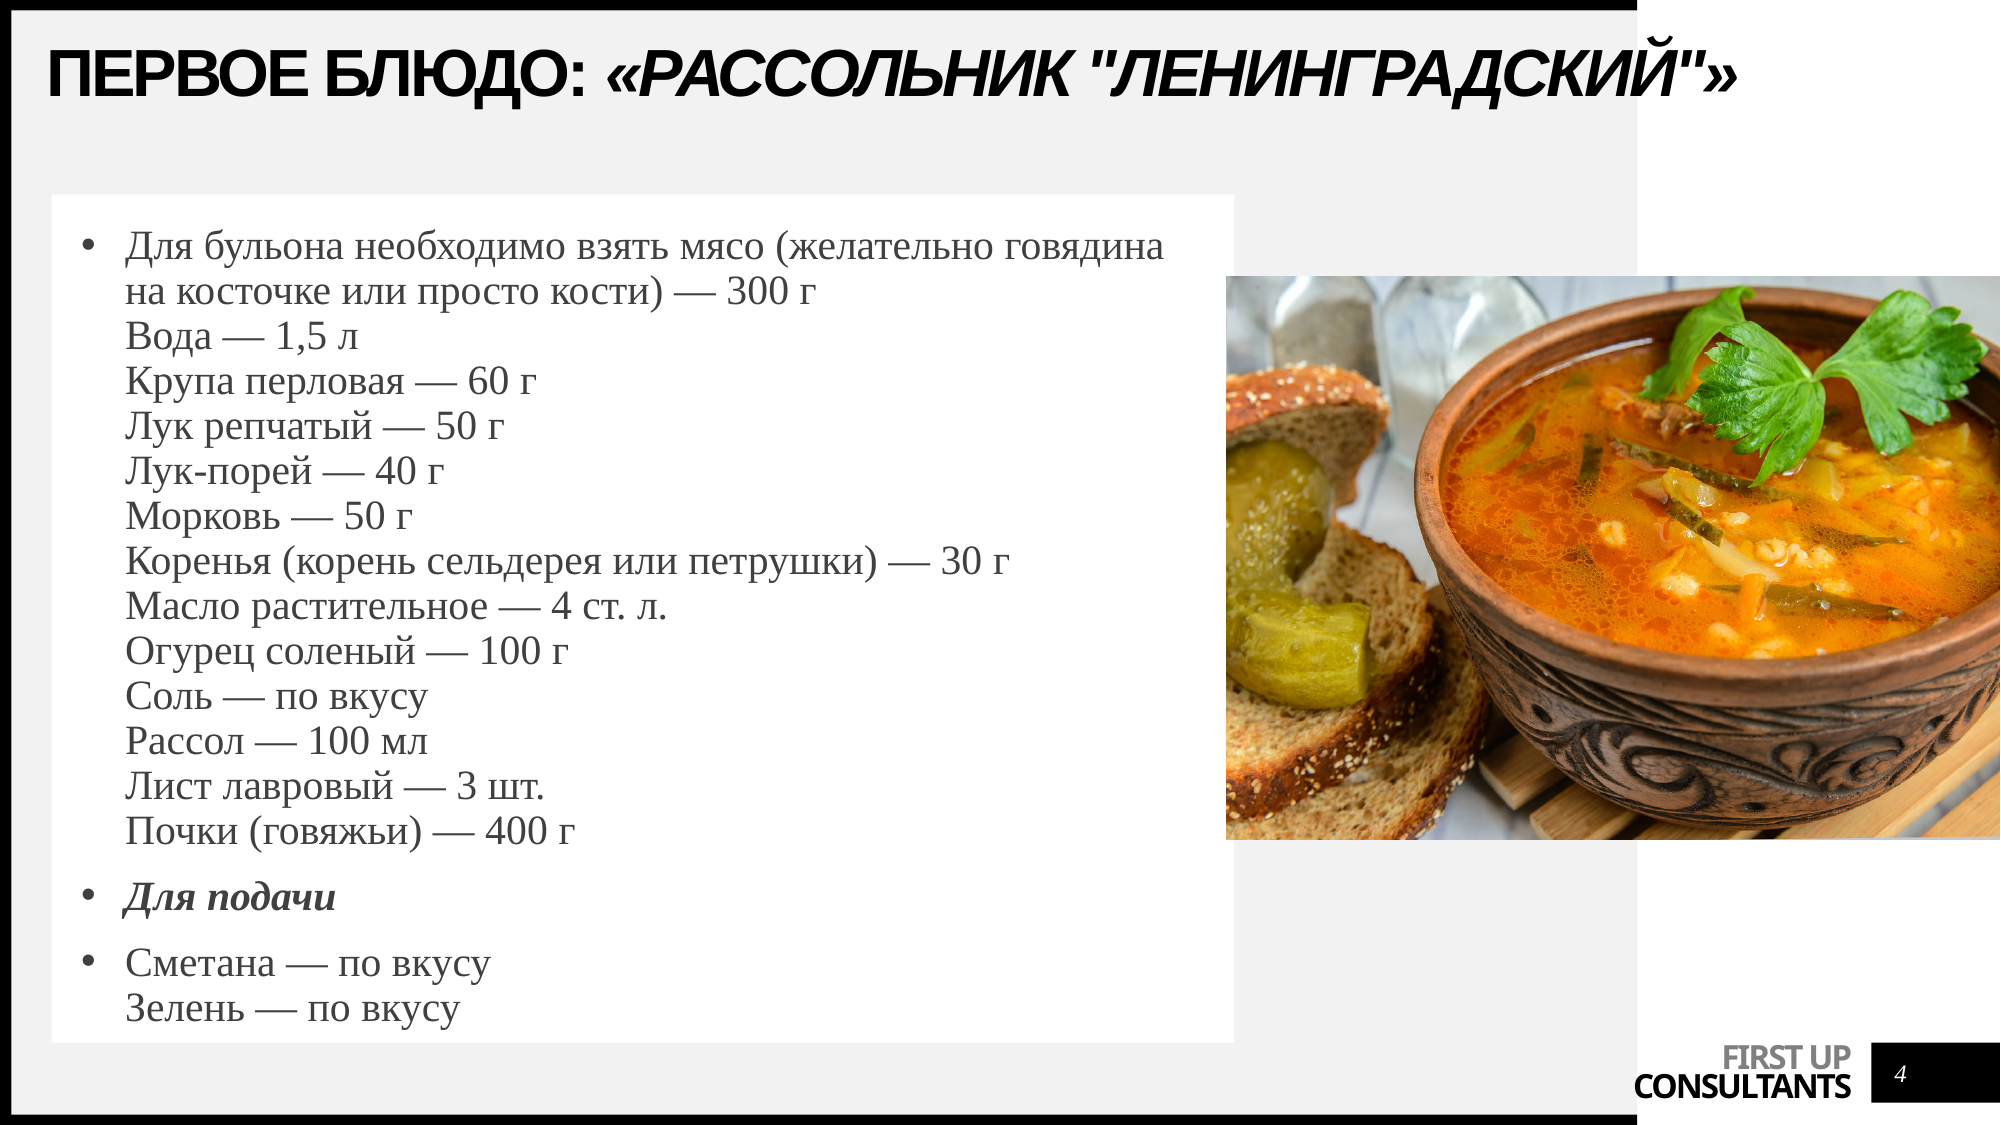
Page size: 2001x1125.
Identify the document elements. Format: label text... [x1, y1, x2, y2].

list Для бульона необходимо взять мясо (желательно говядина на косточке или просто кости) — 300 г Вода — 1,5 л Крупа перловая — 60 г Лук репчатый — 50 г Лук-порей — 40 г Морковь — 50 г Коренья (корень сельдерея или петрушки) — 30 г Масло растительное — 4 ст. л. Огурец соленый — 100 г Соль — по вкусу Рассол — 100 мл Лист лавровый — 3 шт. Почки (говяжьи) — 400 г Для подачи Сметана — по вкусу Зелень — по вкусу [51, 194, 1235, 1043]
title первое блюдо: «Рассольник "Ленинградский"» [46, 58, 2000, 172]
picture [1225, 276, 2000, 840]
slide_number 4 [1877, 1050, 1924, 1096]
